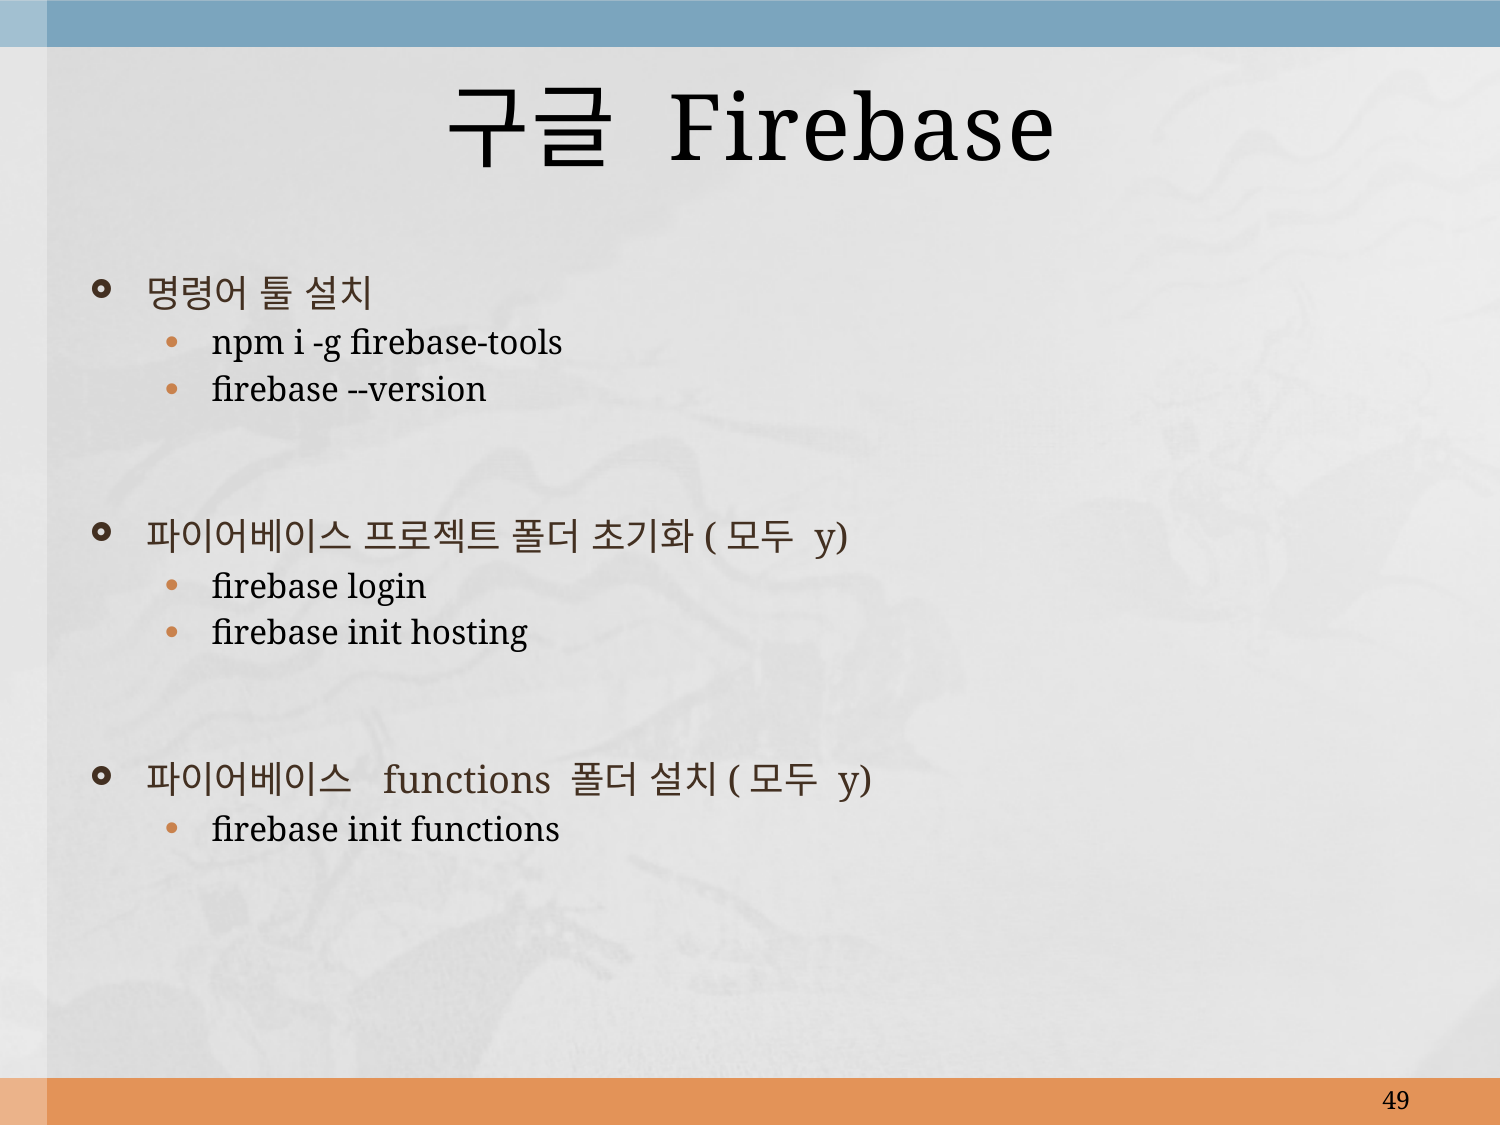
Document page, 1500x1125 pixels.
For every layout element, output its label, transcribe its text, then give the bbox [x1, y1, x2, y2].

slide_number 49 [1074, 1078, 1425, 1125]
title 구글 Firebase [49, 46, 1454, 202]
list 명령어 툴 설치 npm i -g firebase-tools firebase --version 파이어베이스 프로젝트 폴더 초기화(모두 y) firebase login firebase init hosting 파이어베이스 functions 폴더 설치(모두 y) firebase init functions [75, 262, 1425, 1005]
